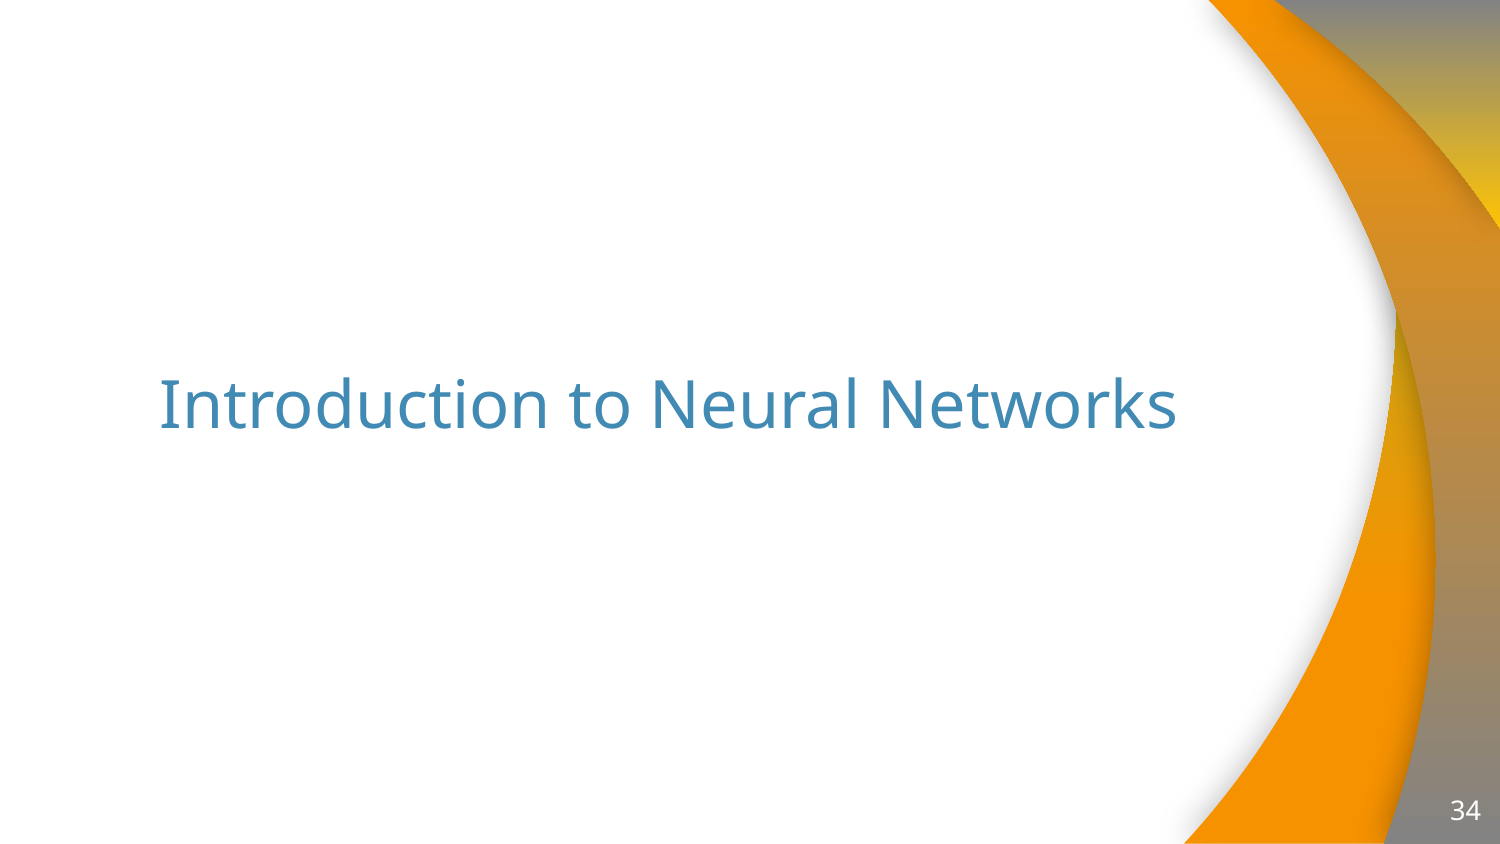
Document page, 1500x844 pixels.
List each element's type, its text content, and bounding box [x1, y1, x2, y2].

slide_number 34 [1391, 779, 1482, 844]
title Introduction to Neural Networks [98, 378, 1241, 443]
